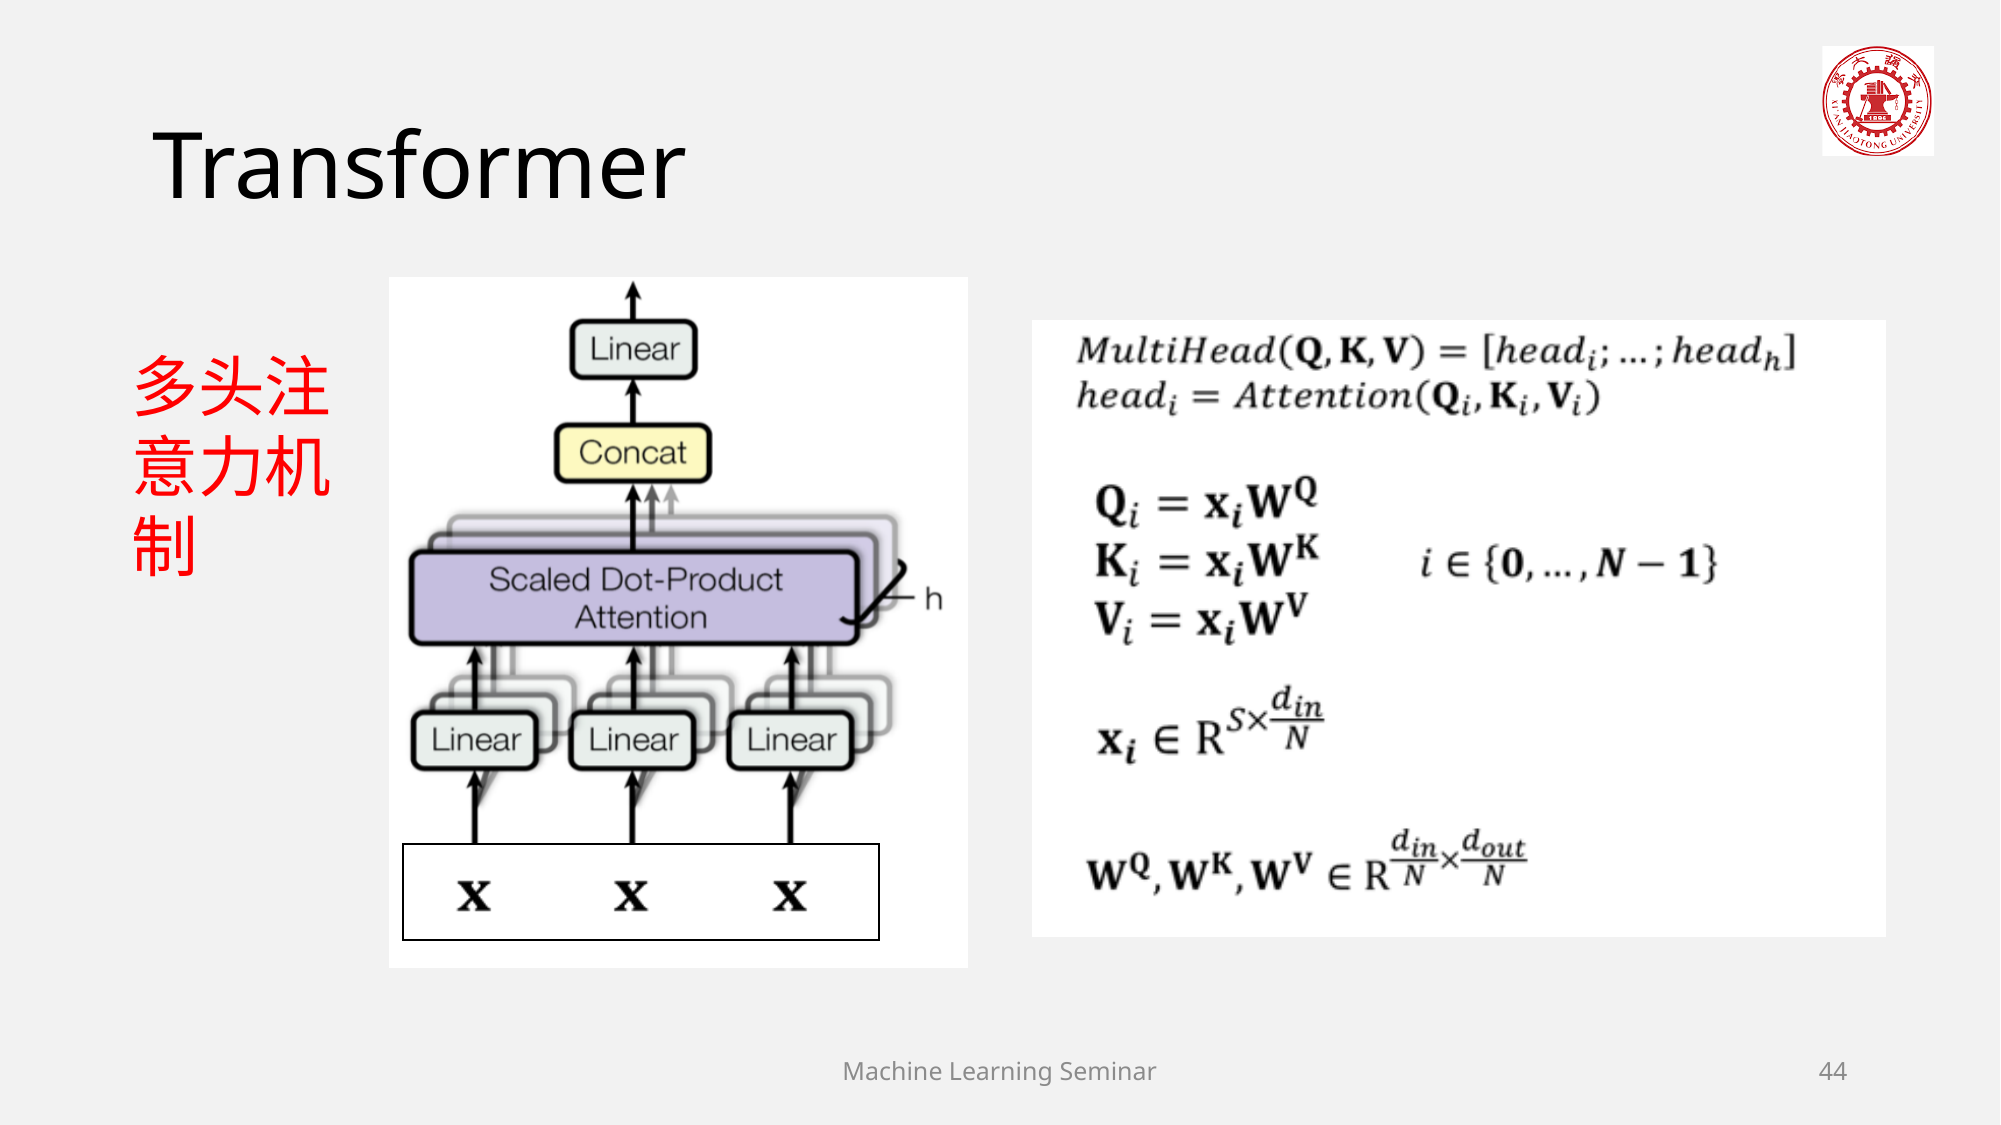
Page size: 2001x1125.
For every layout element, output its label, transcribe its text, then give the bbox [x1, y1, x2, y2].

picture [1032, 320, 1886, 937]
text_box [389, 277, 968, 968]
footer Machine Learning Seminar [662, 1042, 1338, 1103]
picture [1822, 46, 1935, 156]
title Transformer [137, 59, 1863, 278]
slide_number 44 [1412, 1042, 1863, 1103]
text_box 多头注意力机制 [116, 337, 355, 592]
